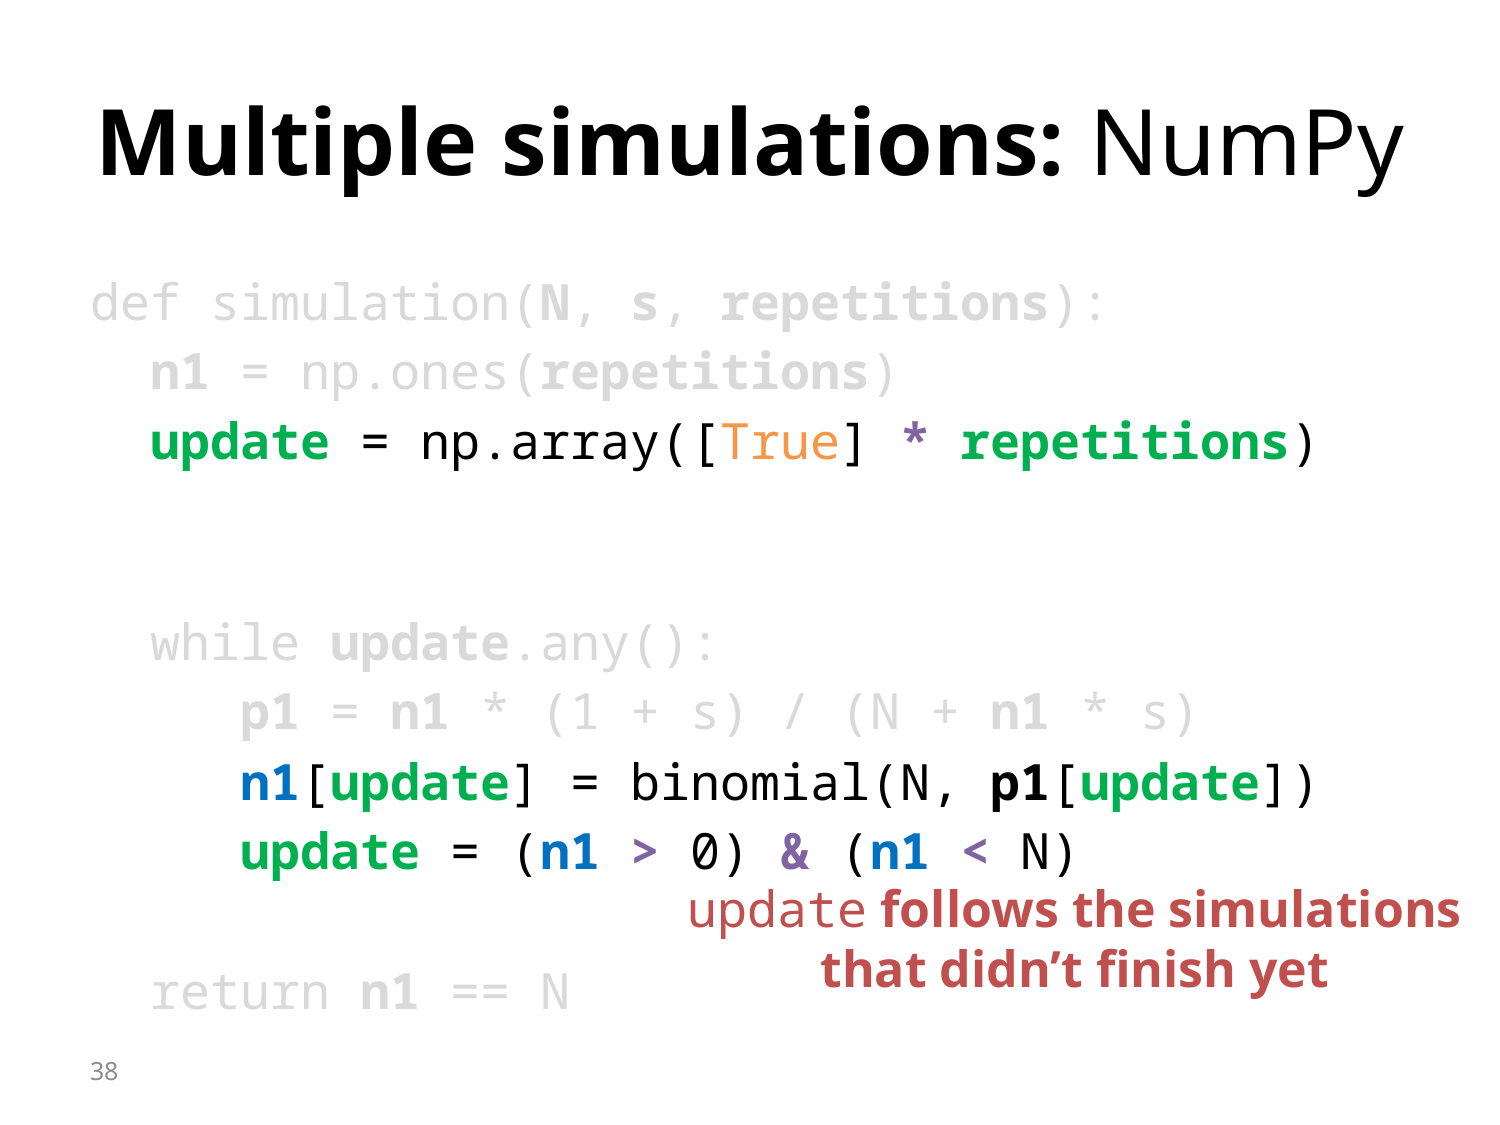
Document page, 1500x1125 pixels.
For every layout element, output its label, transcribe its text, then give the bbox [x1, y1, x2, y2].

slide_number 38 [75, 1042, 425, 1103]
text_box update follows the simulations that didn’t finish yet [667, 869, 1483, 1005]
list def simulation(N, s, repetitions): n1 = np.ones(repetitions) update = np.array([True] * repetitions) while update.any(): p1 = n1 * (1 + s) / (N + n1 * s) n1[update] = binomial(N, p1[update]) update = (n1 > 0) & (n1 < N) return n1 == N [75, 262, 1425, 1005]
title Multiple simulations: NumPy [75, 45, 1425, 233]
